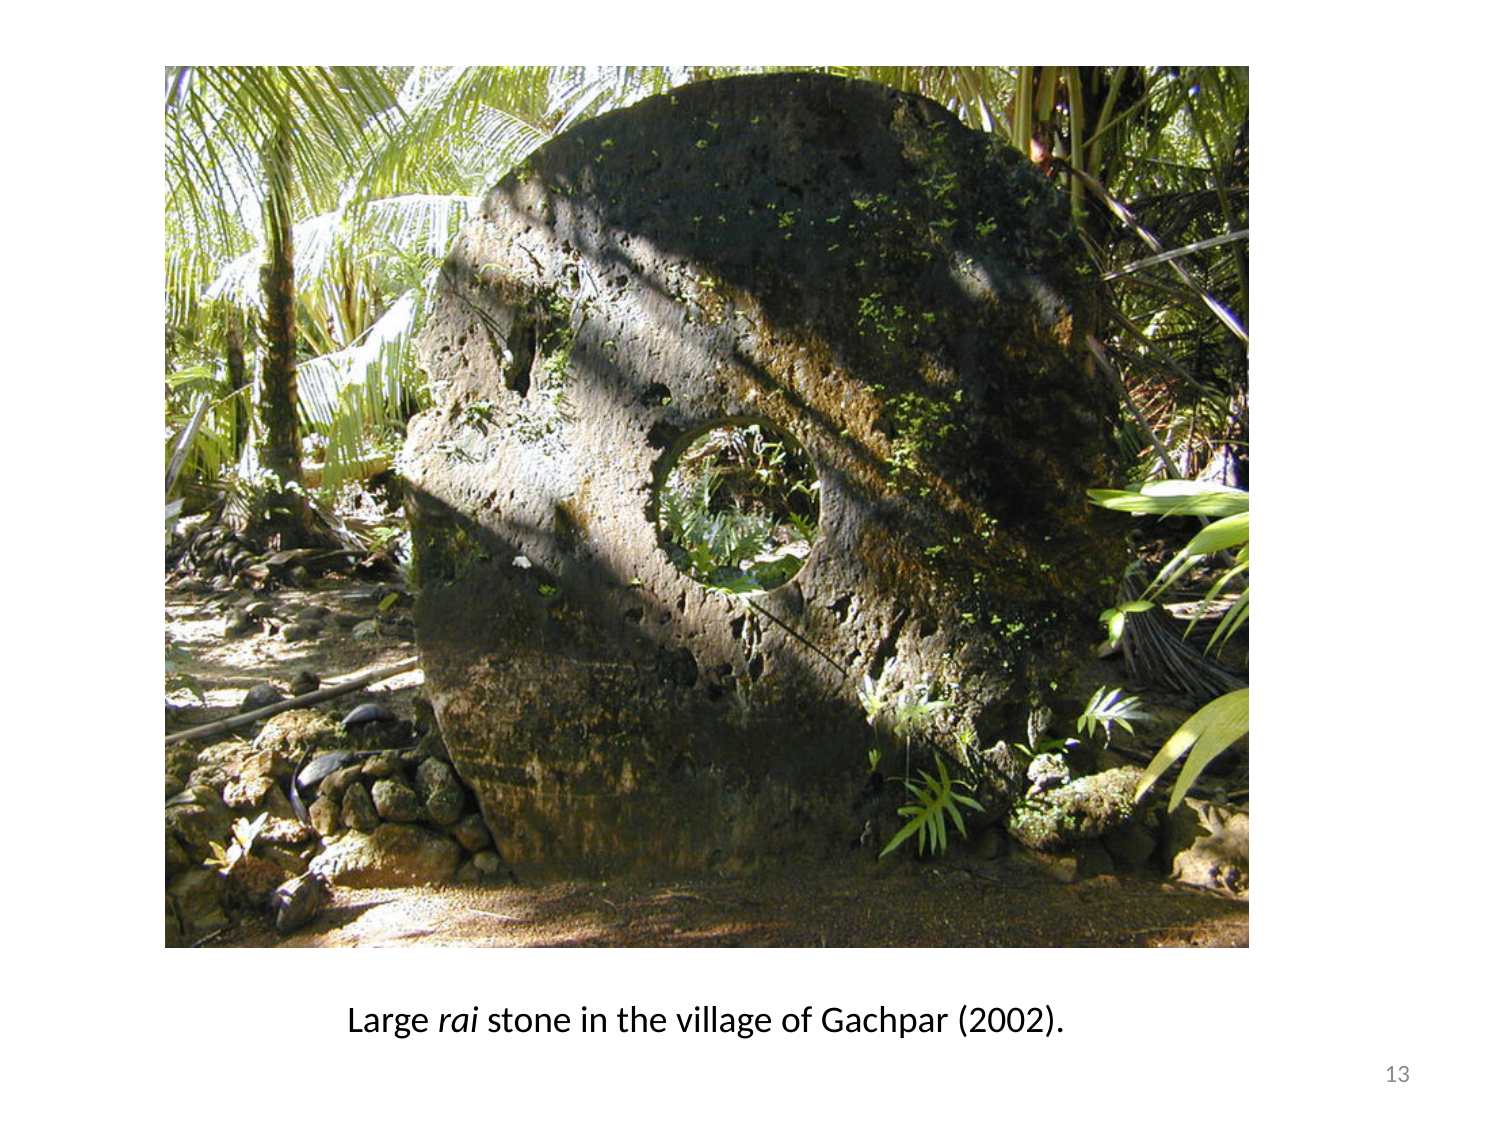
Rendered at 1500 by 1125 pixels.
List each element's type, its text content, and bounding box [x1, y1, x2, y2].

picture [165, 66, 1249, 948]
text_box Large rai stone in the village of Gachpar (2002). [332, 987, 1081, 1048]
slide_number 13 [1074, 1042, 1425, 1103]
